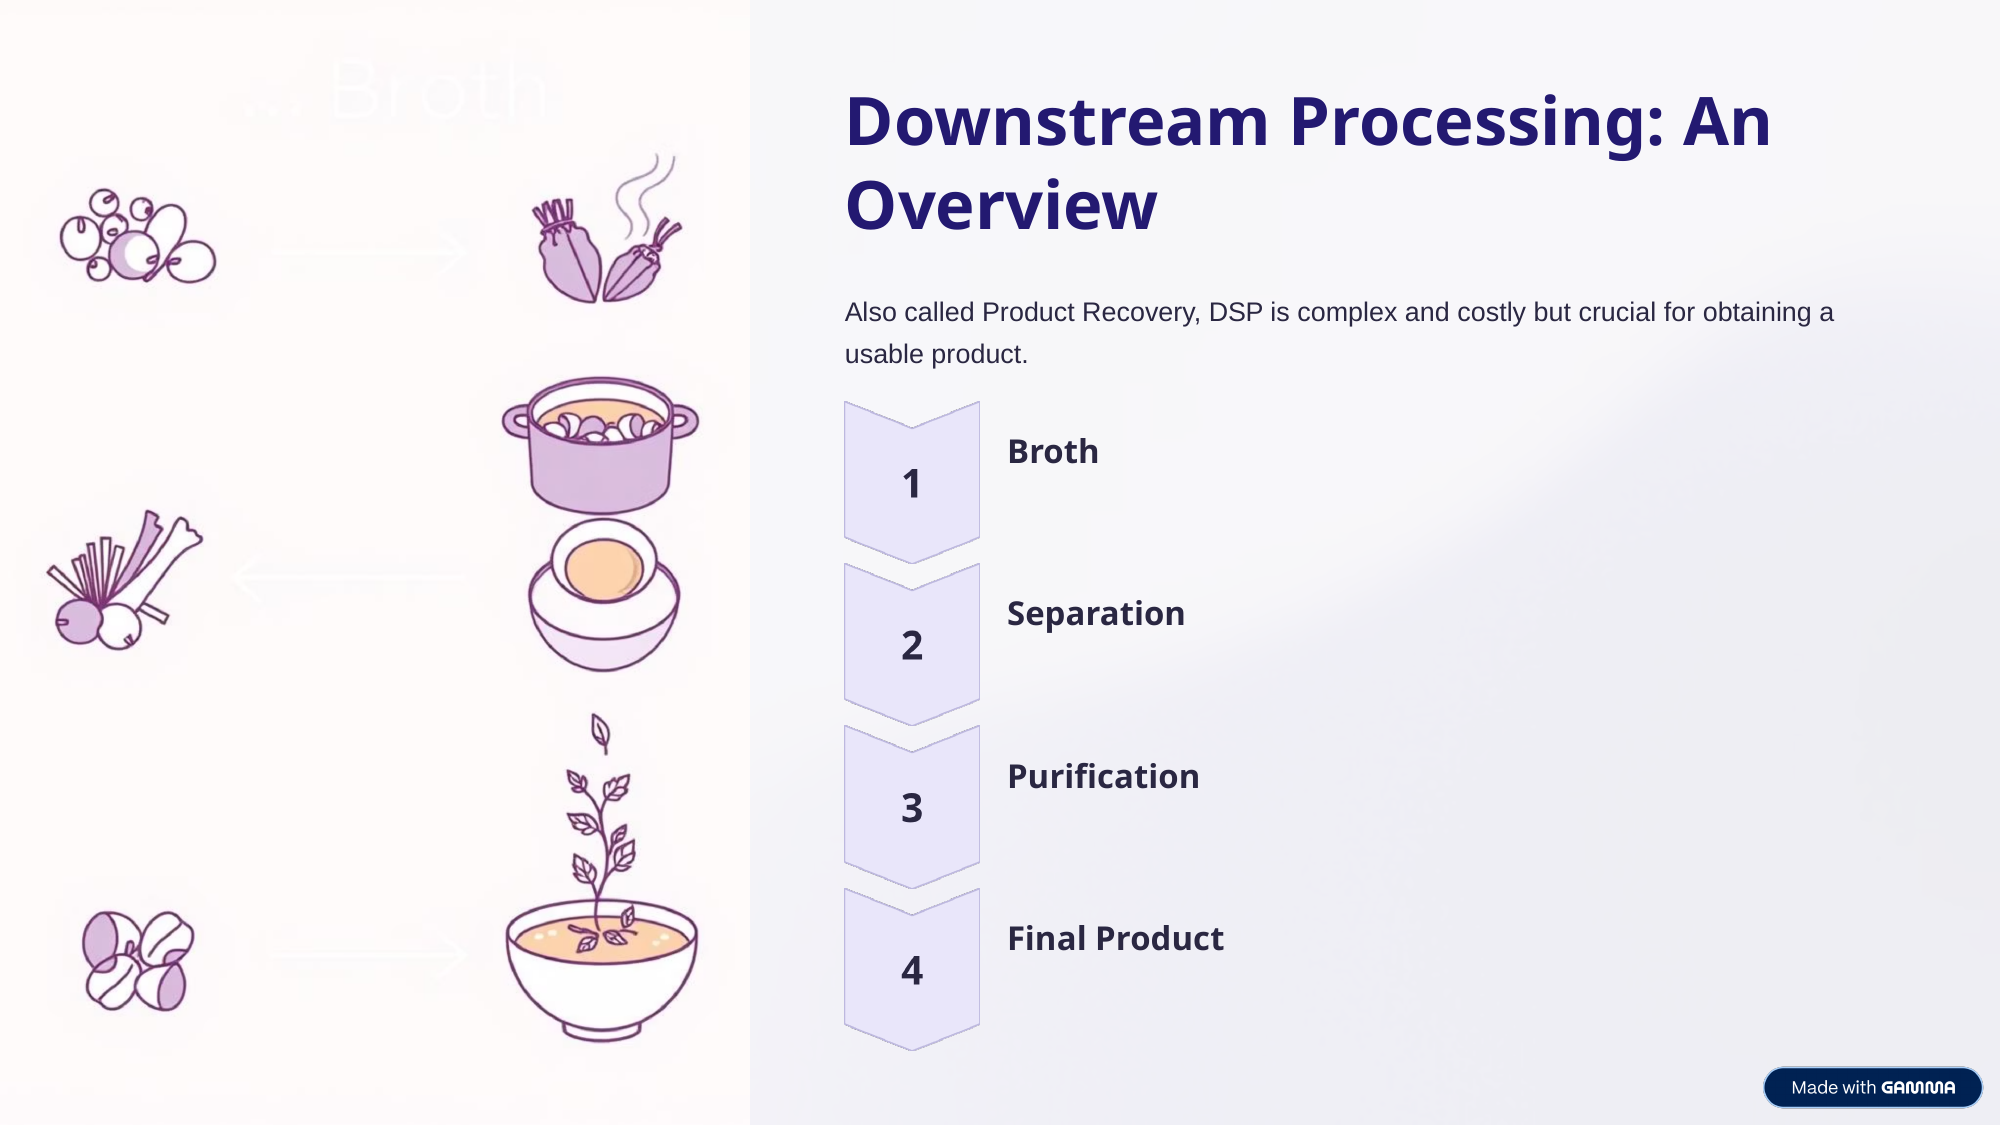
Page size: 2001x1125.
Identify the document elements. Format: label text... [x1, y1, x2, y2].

text_box Final Product [1007, 915, 1346, 958]
picture [844, 401, 980, 1051]
text_box Purification [1007, 752, 1346, 796]
text_box Broth [1007, 428, 1346, 471]
text_box Downstream Processing: An Overview [844, 74, 1906, 244]
text_box Also called Product Recovery, DSP is complex and costly but crucial for obtaining a usable product. [844, 284, 1906, 371]
text_box Separation [1007, 590, 1346, 633]
picture [1755, 1059, 1991, 1116]
picture [0, 0, 750, 1125]
